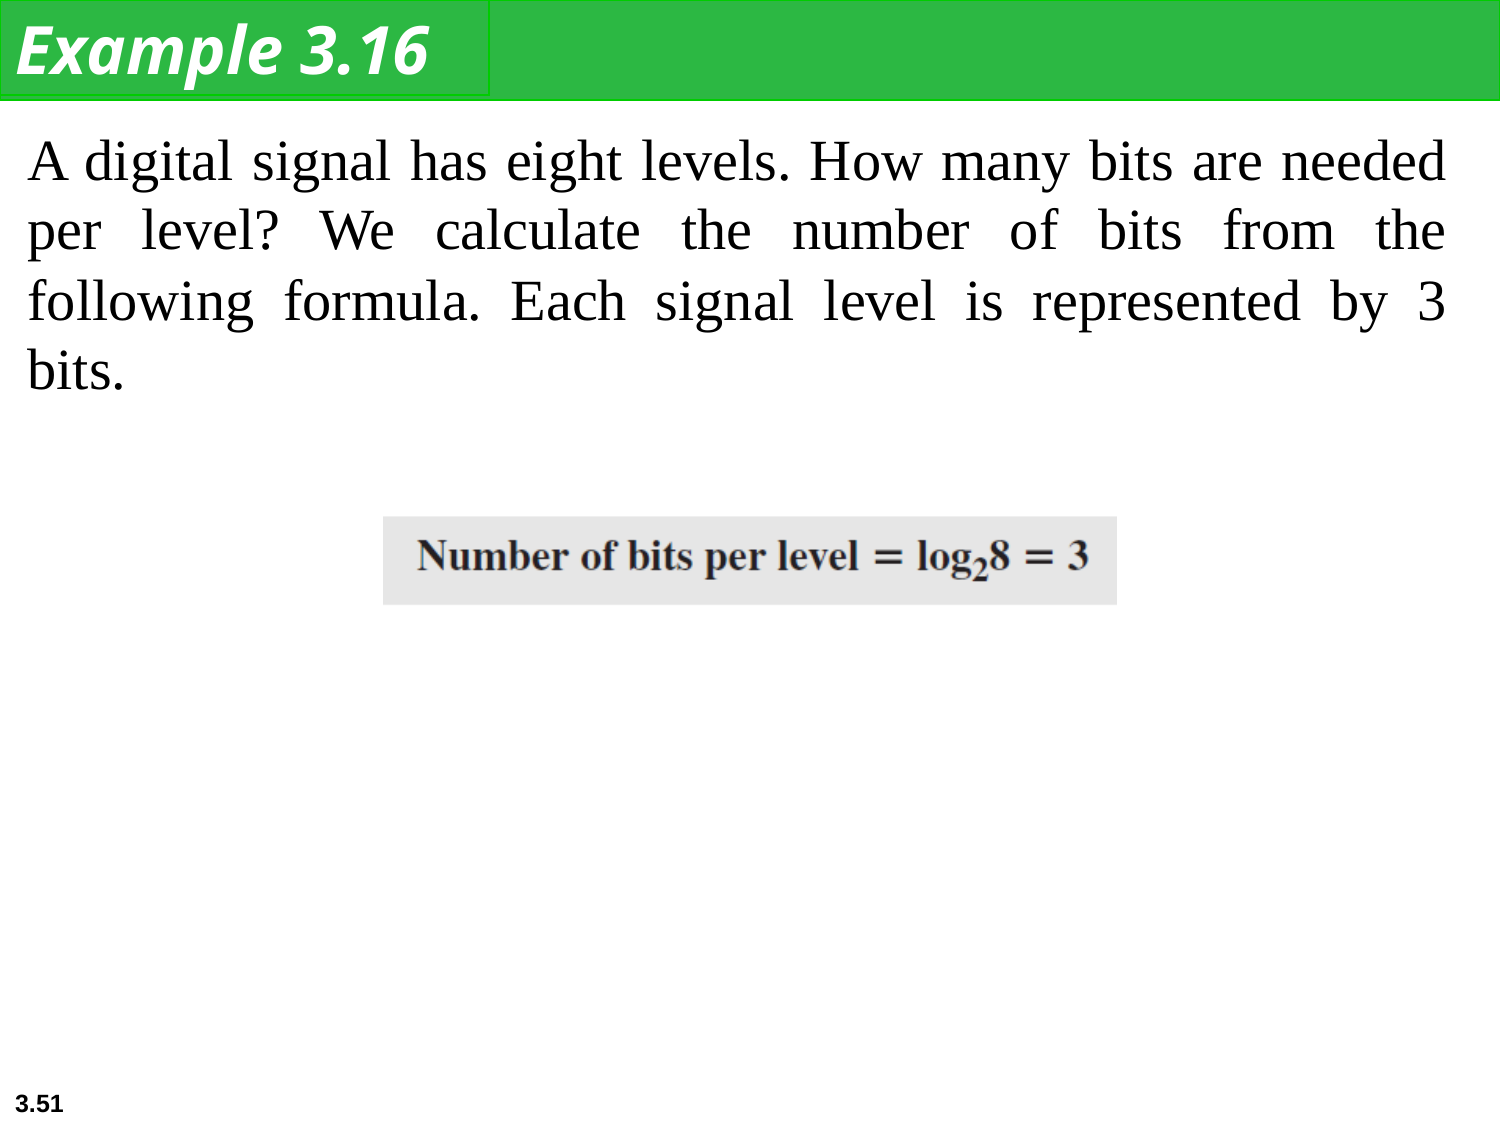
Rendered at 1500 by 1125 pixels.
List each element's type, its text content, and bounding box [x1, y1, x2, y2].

picture [383, 504, 1117, 621]
text_box 3.‹#› [0, 1049, 313, 1125]
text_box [0, 0, 1500, 101]
text_box A digital signal has eight levels. How many bits are needed per level? We calculate the number of bits from the following formula. Each signal level is represented by 3 bits. [12, 114, 1463, 410]
